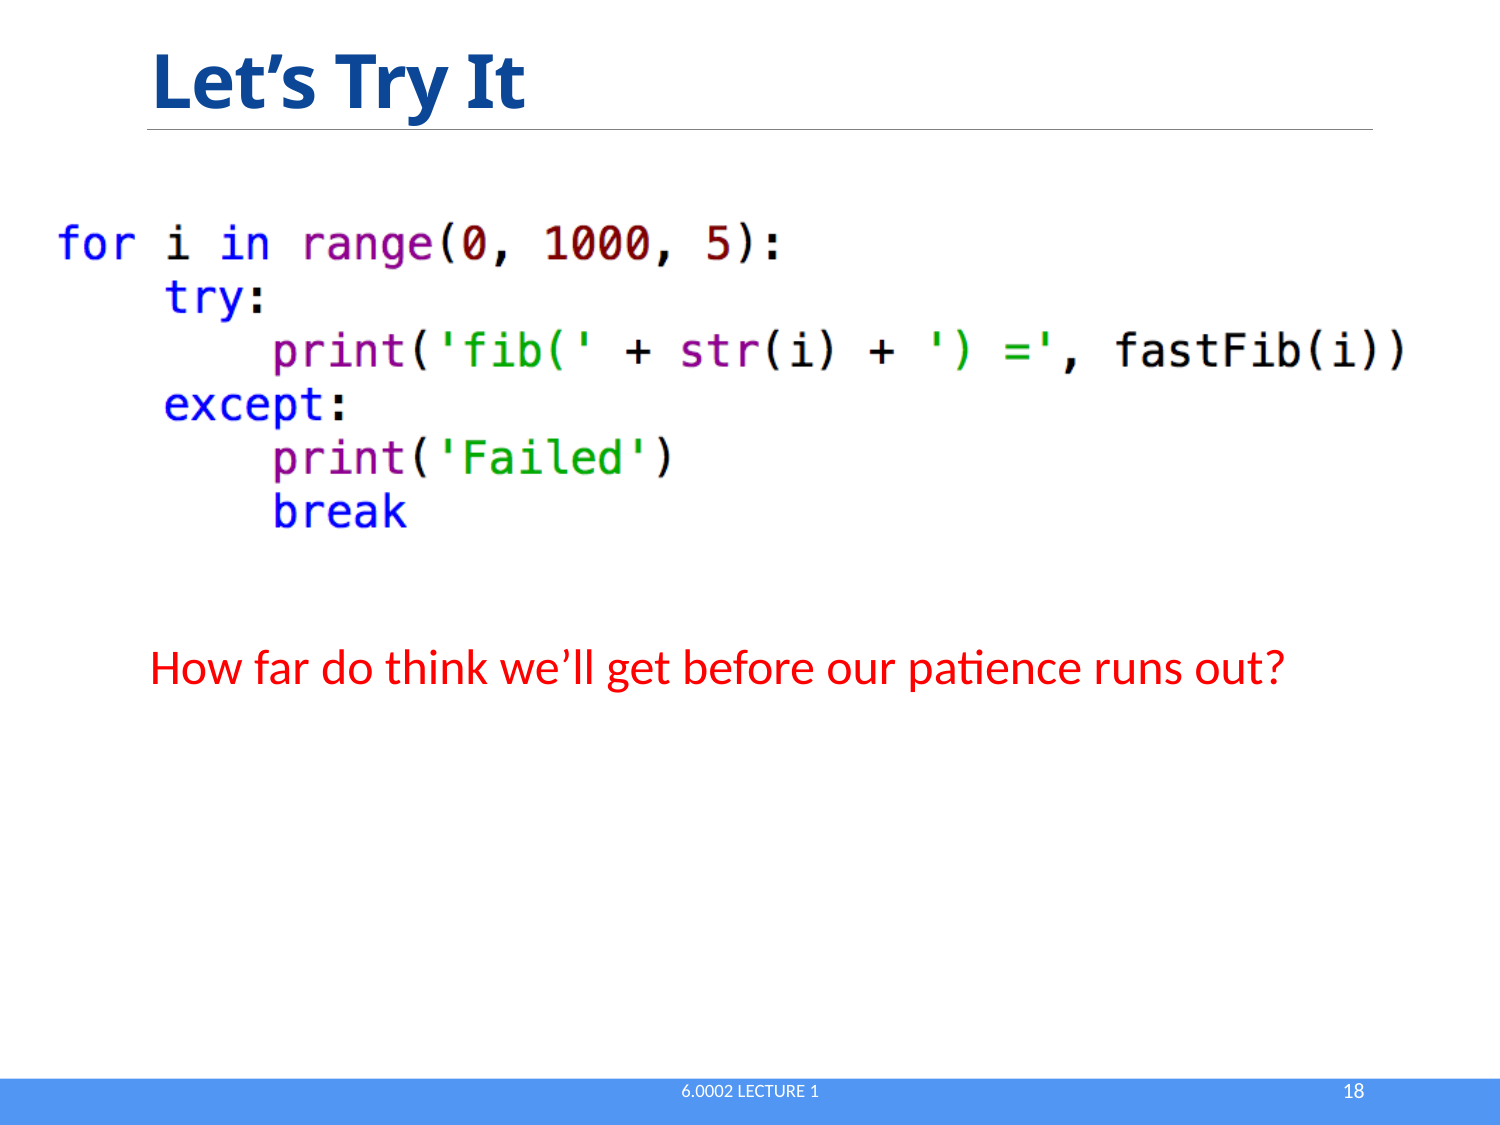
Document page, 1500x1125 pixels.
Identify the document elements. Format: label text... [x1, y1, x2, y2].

picture [52, 212, 1419, 546]
slide_number 18 [1218, 1059, 1380, 1120]
text_box How far do think we’ll get before our patience runs out? [135, 627, 1341, 703]
title Let’s Try It [135, 18, 1373, 132]
footer 6.0002 Lecture 1 [453, 1059, 1047, 1120]
